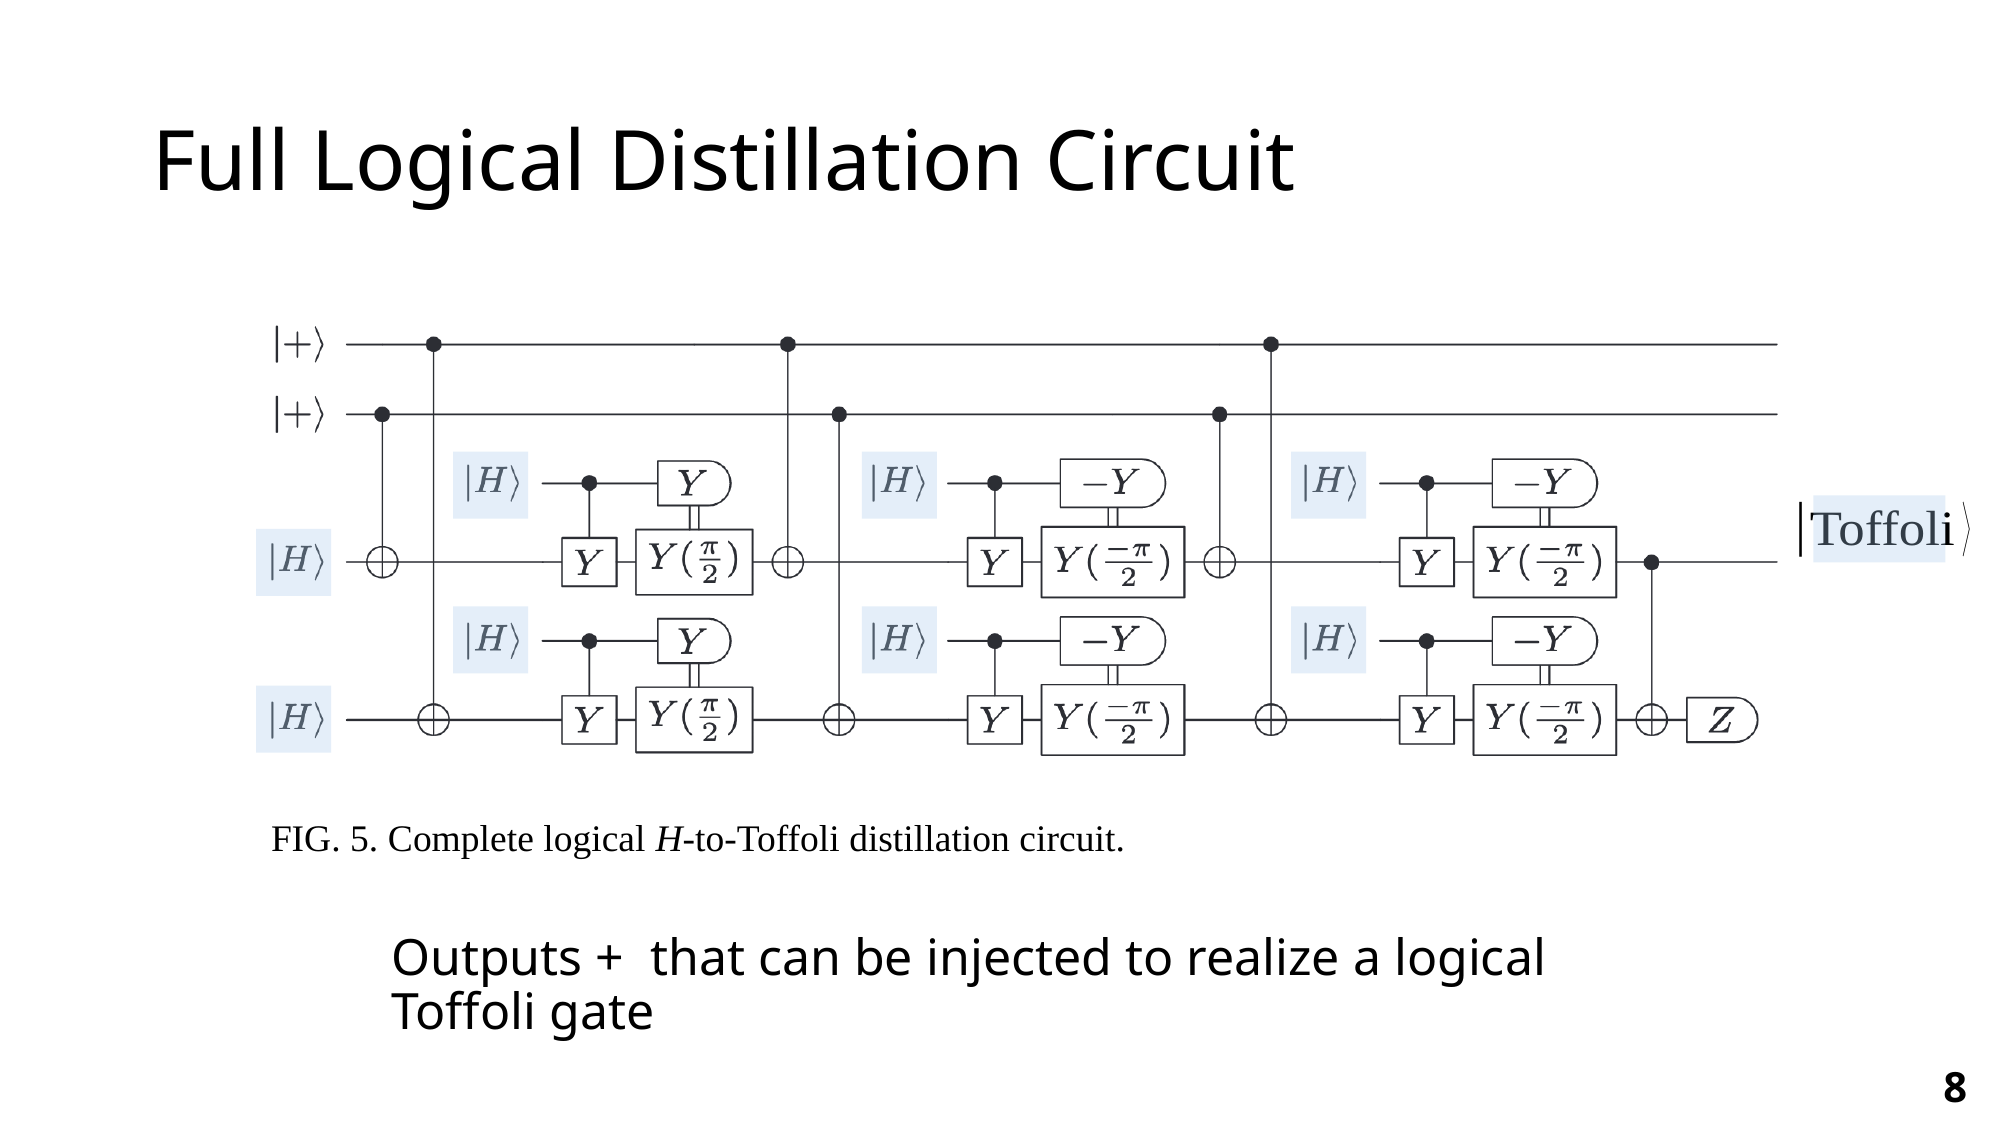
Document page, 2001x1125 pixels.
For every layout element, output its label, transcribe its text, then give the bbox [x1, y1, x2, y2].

title Full Logical Distillation Circuit [137, 59, 1863, 278]
text_box 8 [1928, 1053, 1982, 1118]
text_box [1812, 494, 1947, 564]
text_box FIG. 5. Complete logical H-to-Toffoli distillation circuit. [256, 806, 1714, 866]
picture [241, 299, 1806, 774]
